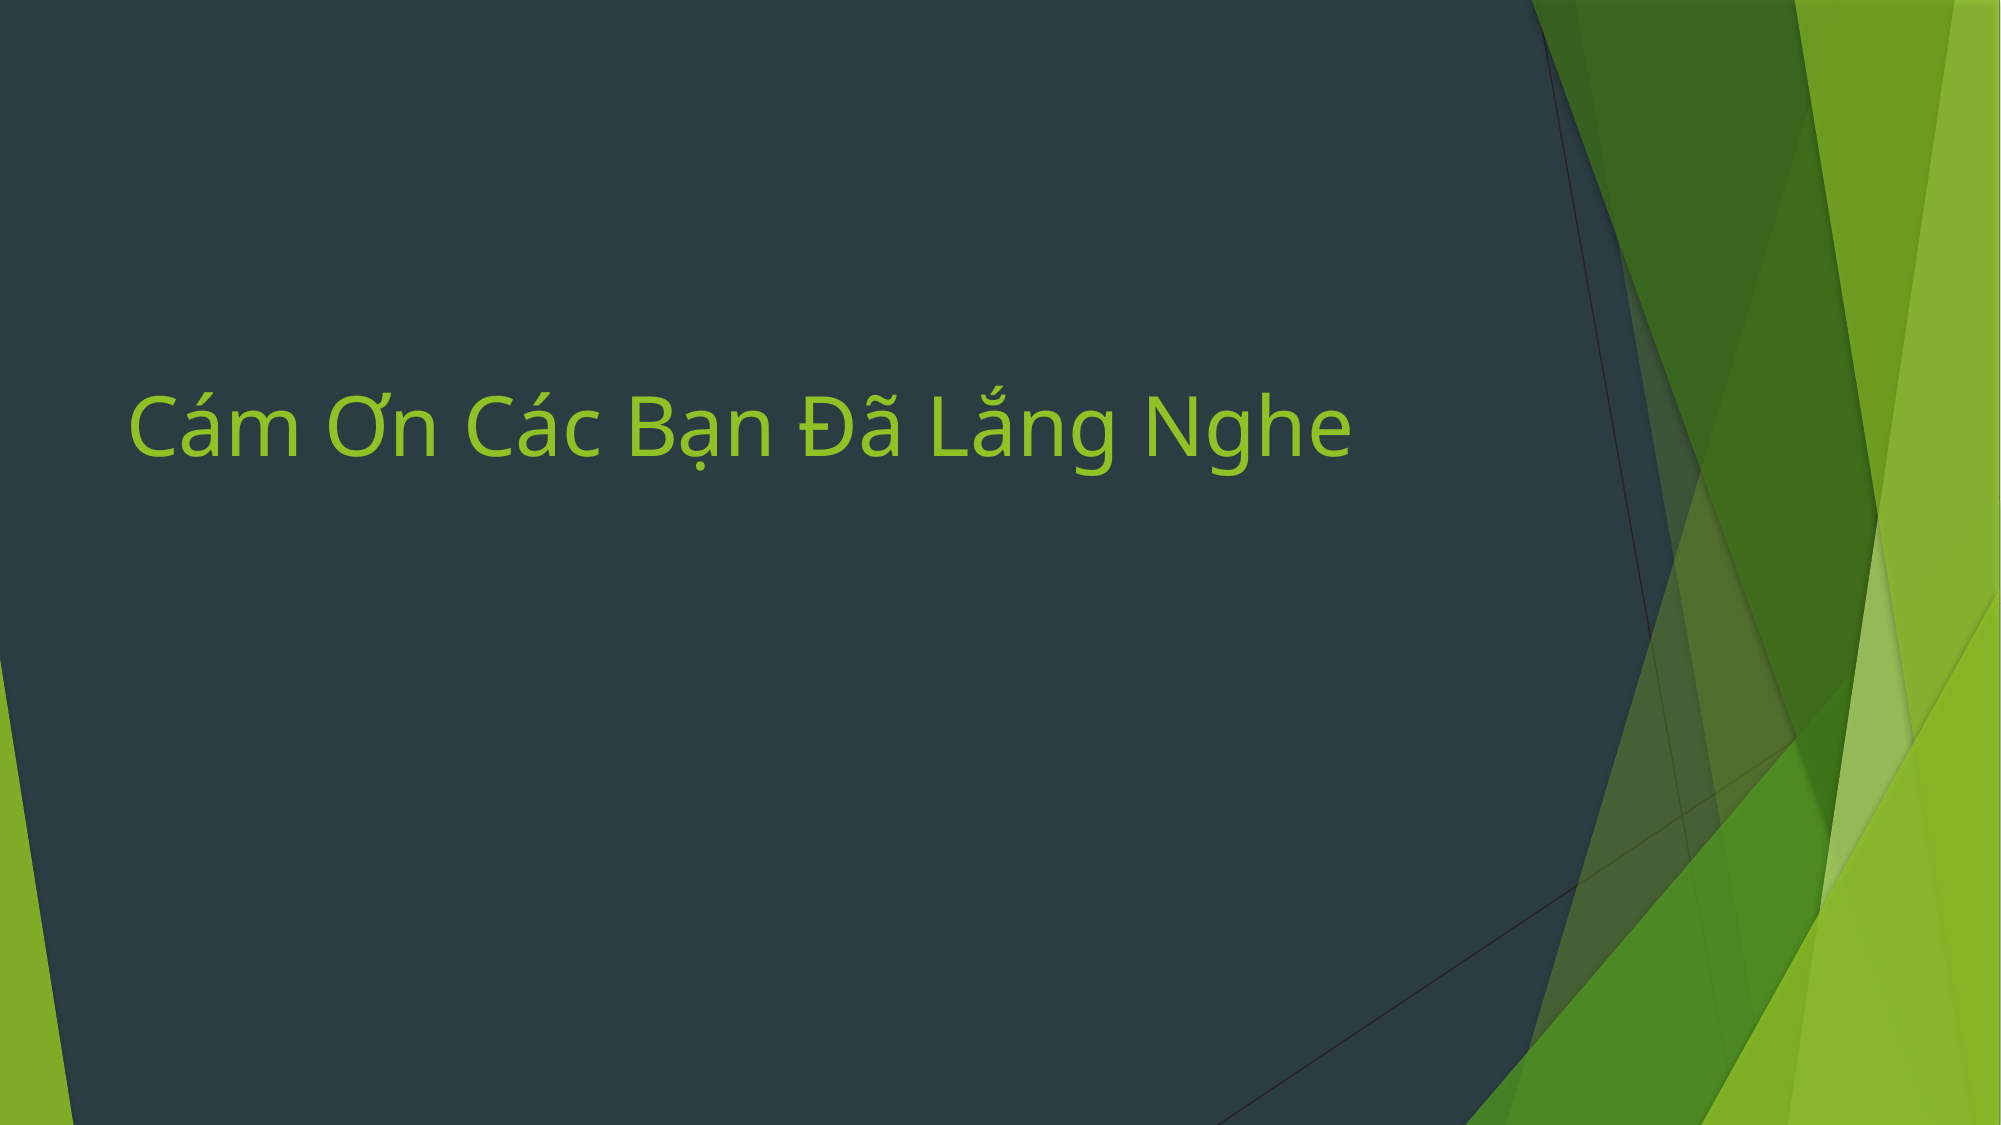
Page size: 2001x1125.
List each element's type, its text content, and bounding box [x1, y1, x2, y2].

title Cám Ơn Các Bạn Đã Lắng Nghe [111, 181, 1522, 481]
